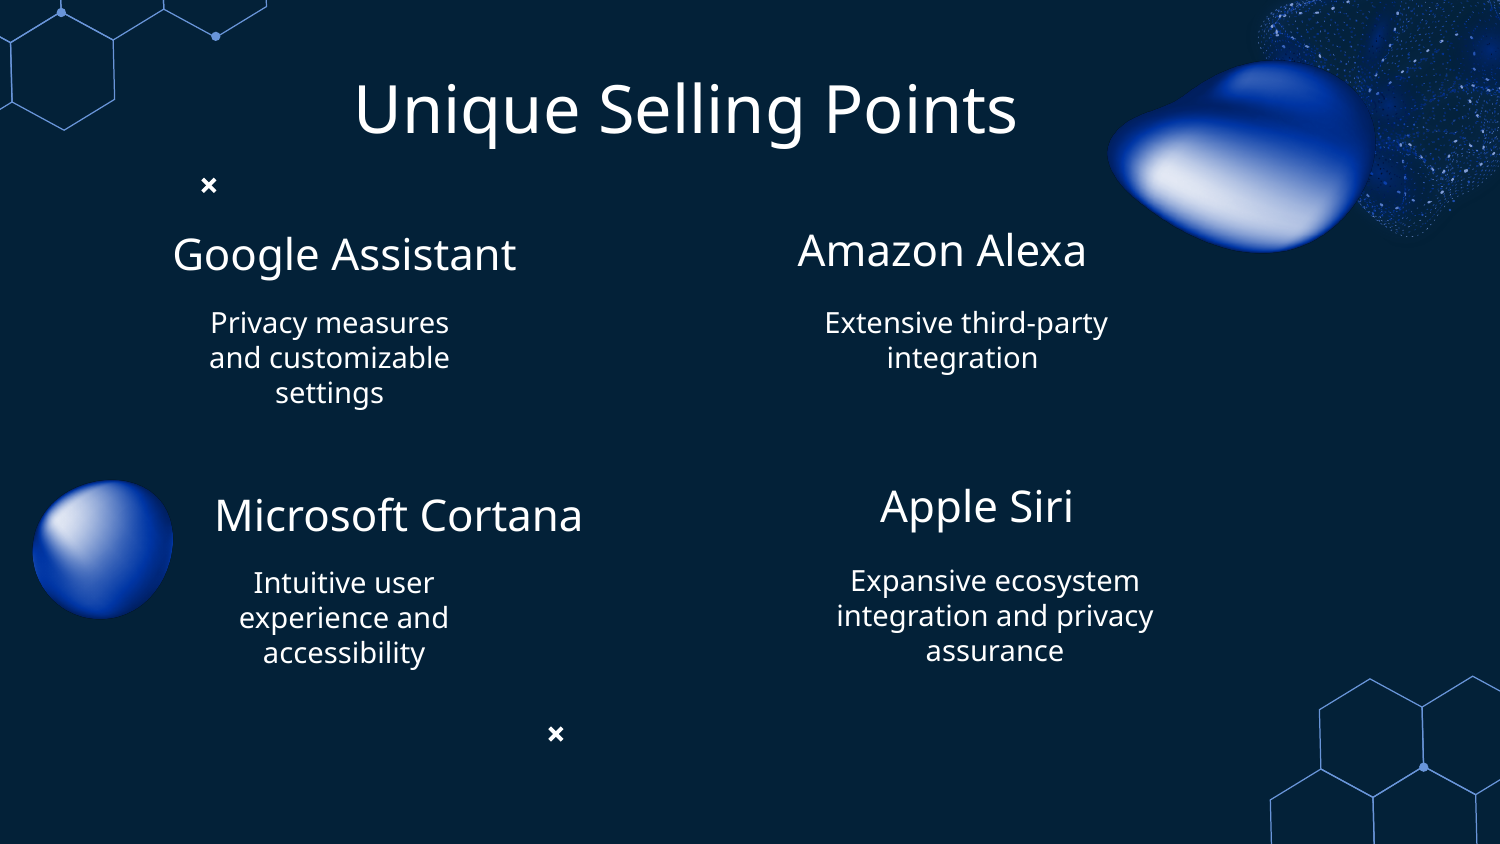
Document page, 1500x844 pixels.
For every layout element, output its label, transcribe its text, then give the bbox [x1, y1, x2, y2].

subtitle Microsoft Cortana [146, 462, 652, 555]
subtitle Intuitive user experience and accessibility [181, 555, 508, 629]
subtitle Google Assistant [118, 210, 572, 294]
subtitle Privacy measures and customizable settings [167, 294, 493, 422]
picture [7, 453, 203, 645]
title Unique Selling Points [54, 52, 1115, 147]
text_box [549, 727, 563, 741]
subtitle Expansive ecosystem integration and privacy assurance [779, 547, 1211, 627]
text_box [202, 178, 216, 192]
subtitle Apple Siri [814, 471, 1140, 547]
picture [1080, 0, 1500, 310]
subtitle Amazon Alexa [756, 204, 1130, 290]
subtitle Extensive third-party integration [803, 290, 1130, 370]
